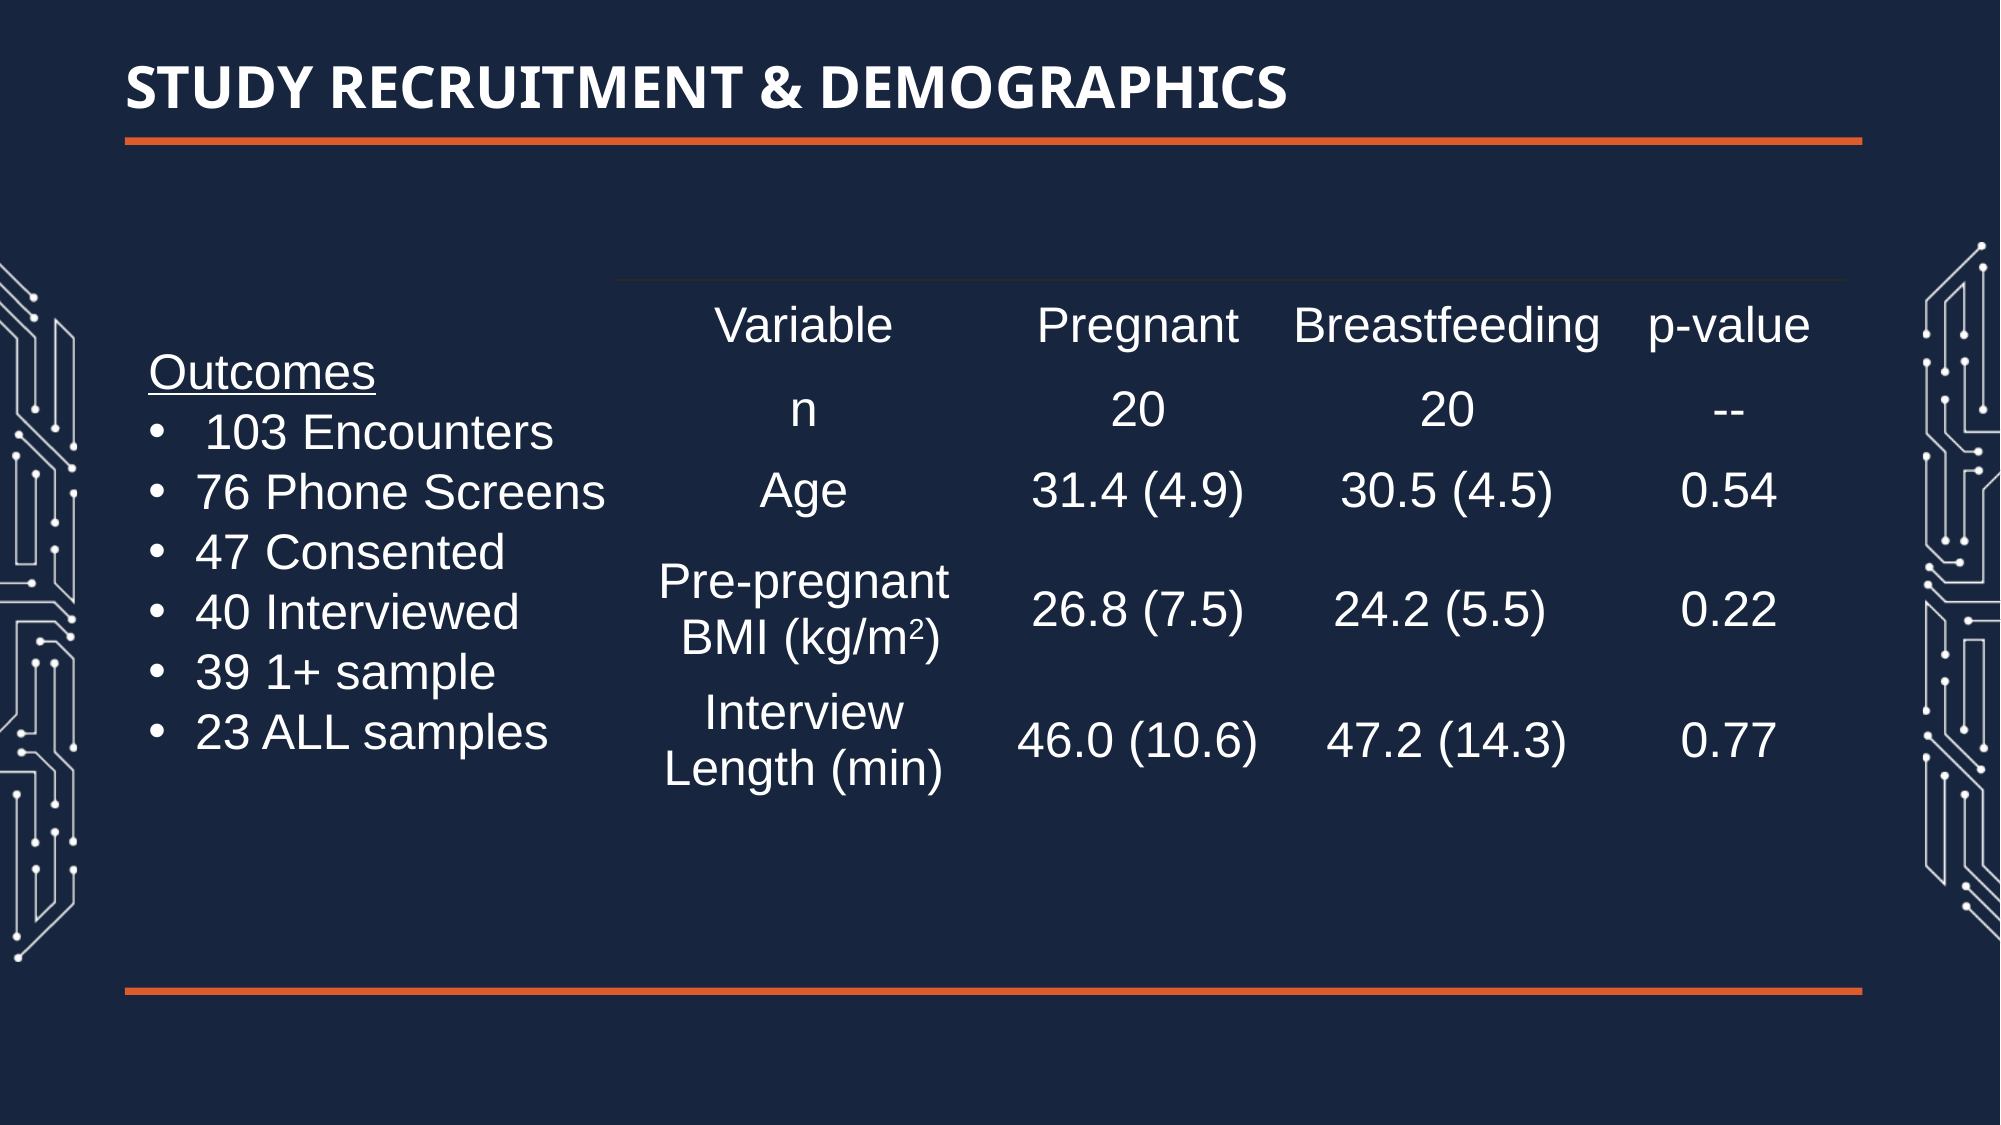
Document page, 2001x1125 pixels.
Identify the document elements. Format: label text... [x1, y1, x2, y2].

text_box [123, 985, 1865, 997]
text_box [123, 135, 1865, 147]
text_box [0, 242, 2000, 962]
title STUDY RECRUITMENT & DEMOGRAPHICS [125, 50, 1900, 121]
